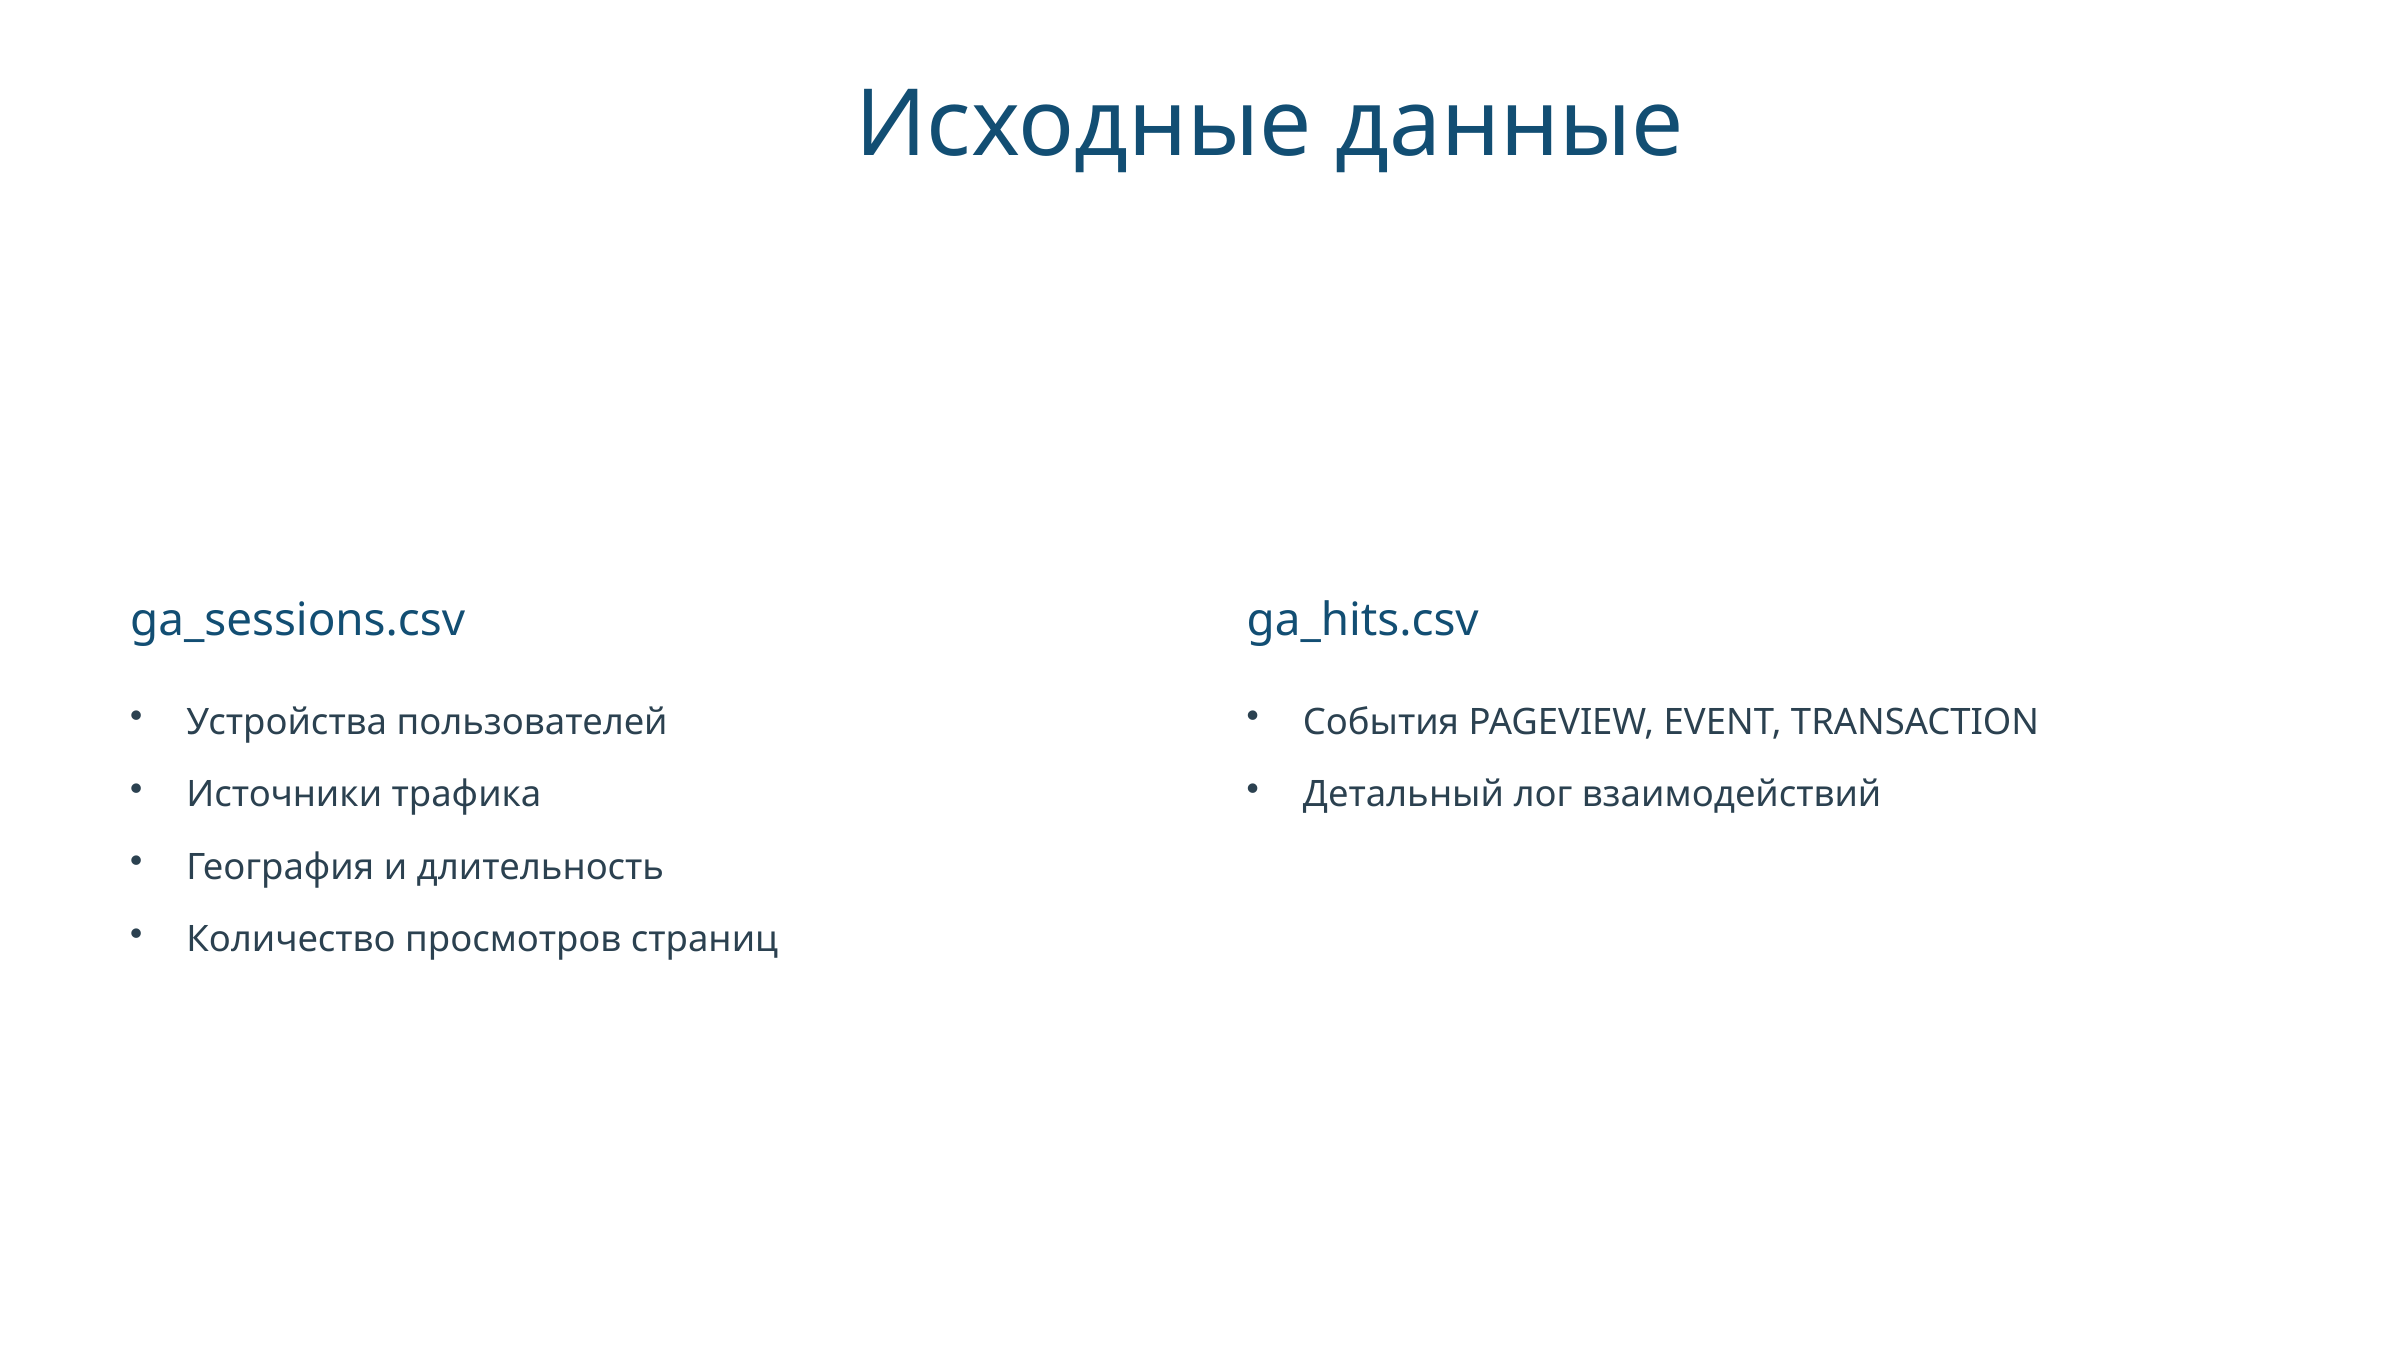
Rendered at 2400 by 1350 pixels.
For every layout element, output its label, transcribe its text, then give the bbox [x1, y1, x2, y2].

text_box Детальный лог взаимодействий [1246, 754, 2271, 815]
text_box Источники трафика [130, 754, 1155, 815]
text_box ga_hits.csv [1246, 586, 1712, 645]
text_box Устройства пользователей [130, 682, 1155, 742]
text_box Количество просмотров страниц [130, 899, 1155, 960]
text_box ga_sessions.csv [130, 586, 596, 645]
text_box Исходные данные [855, 57, 2400, 175]
text_box География и длительность [130, 827, 1155, 887]
text_box События PAGEVIEW, EVENT, TRANSACTION [1246, 682, 2271, 742]
